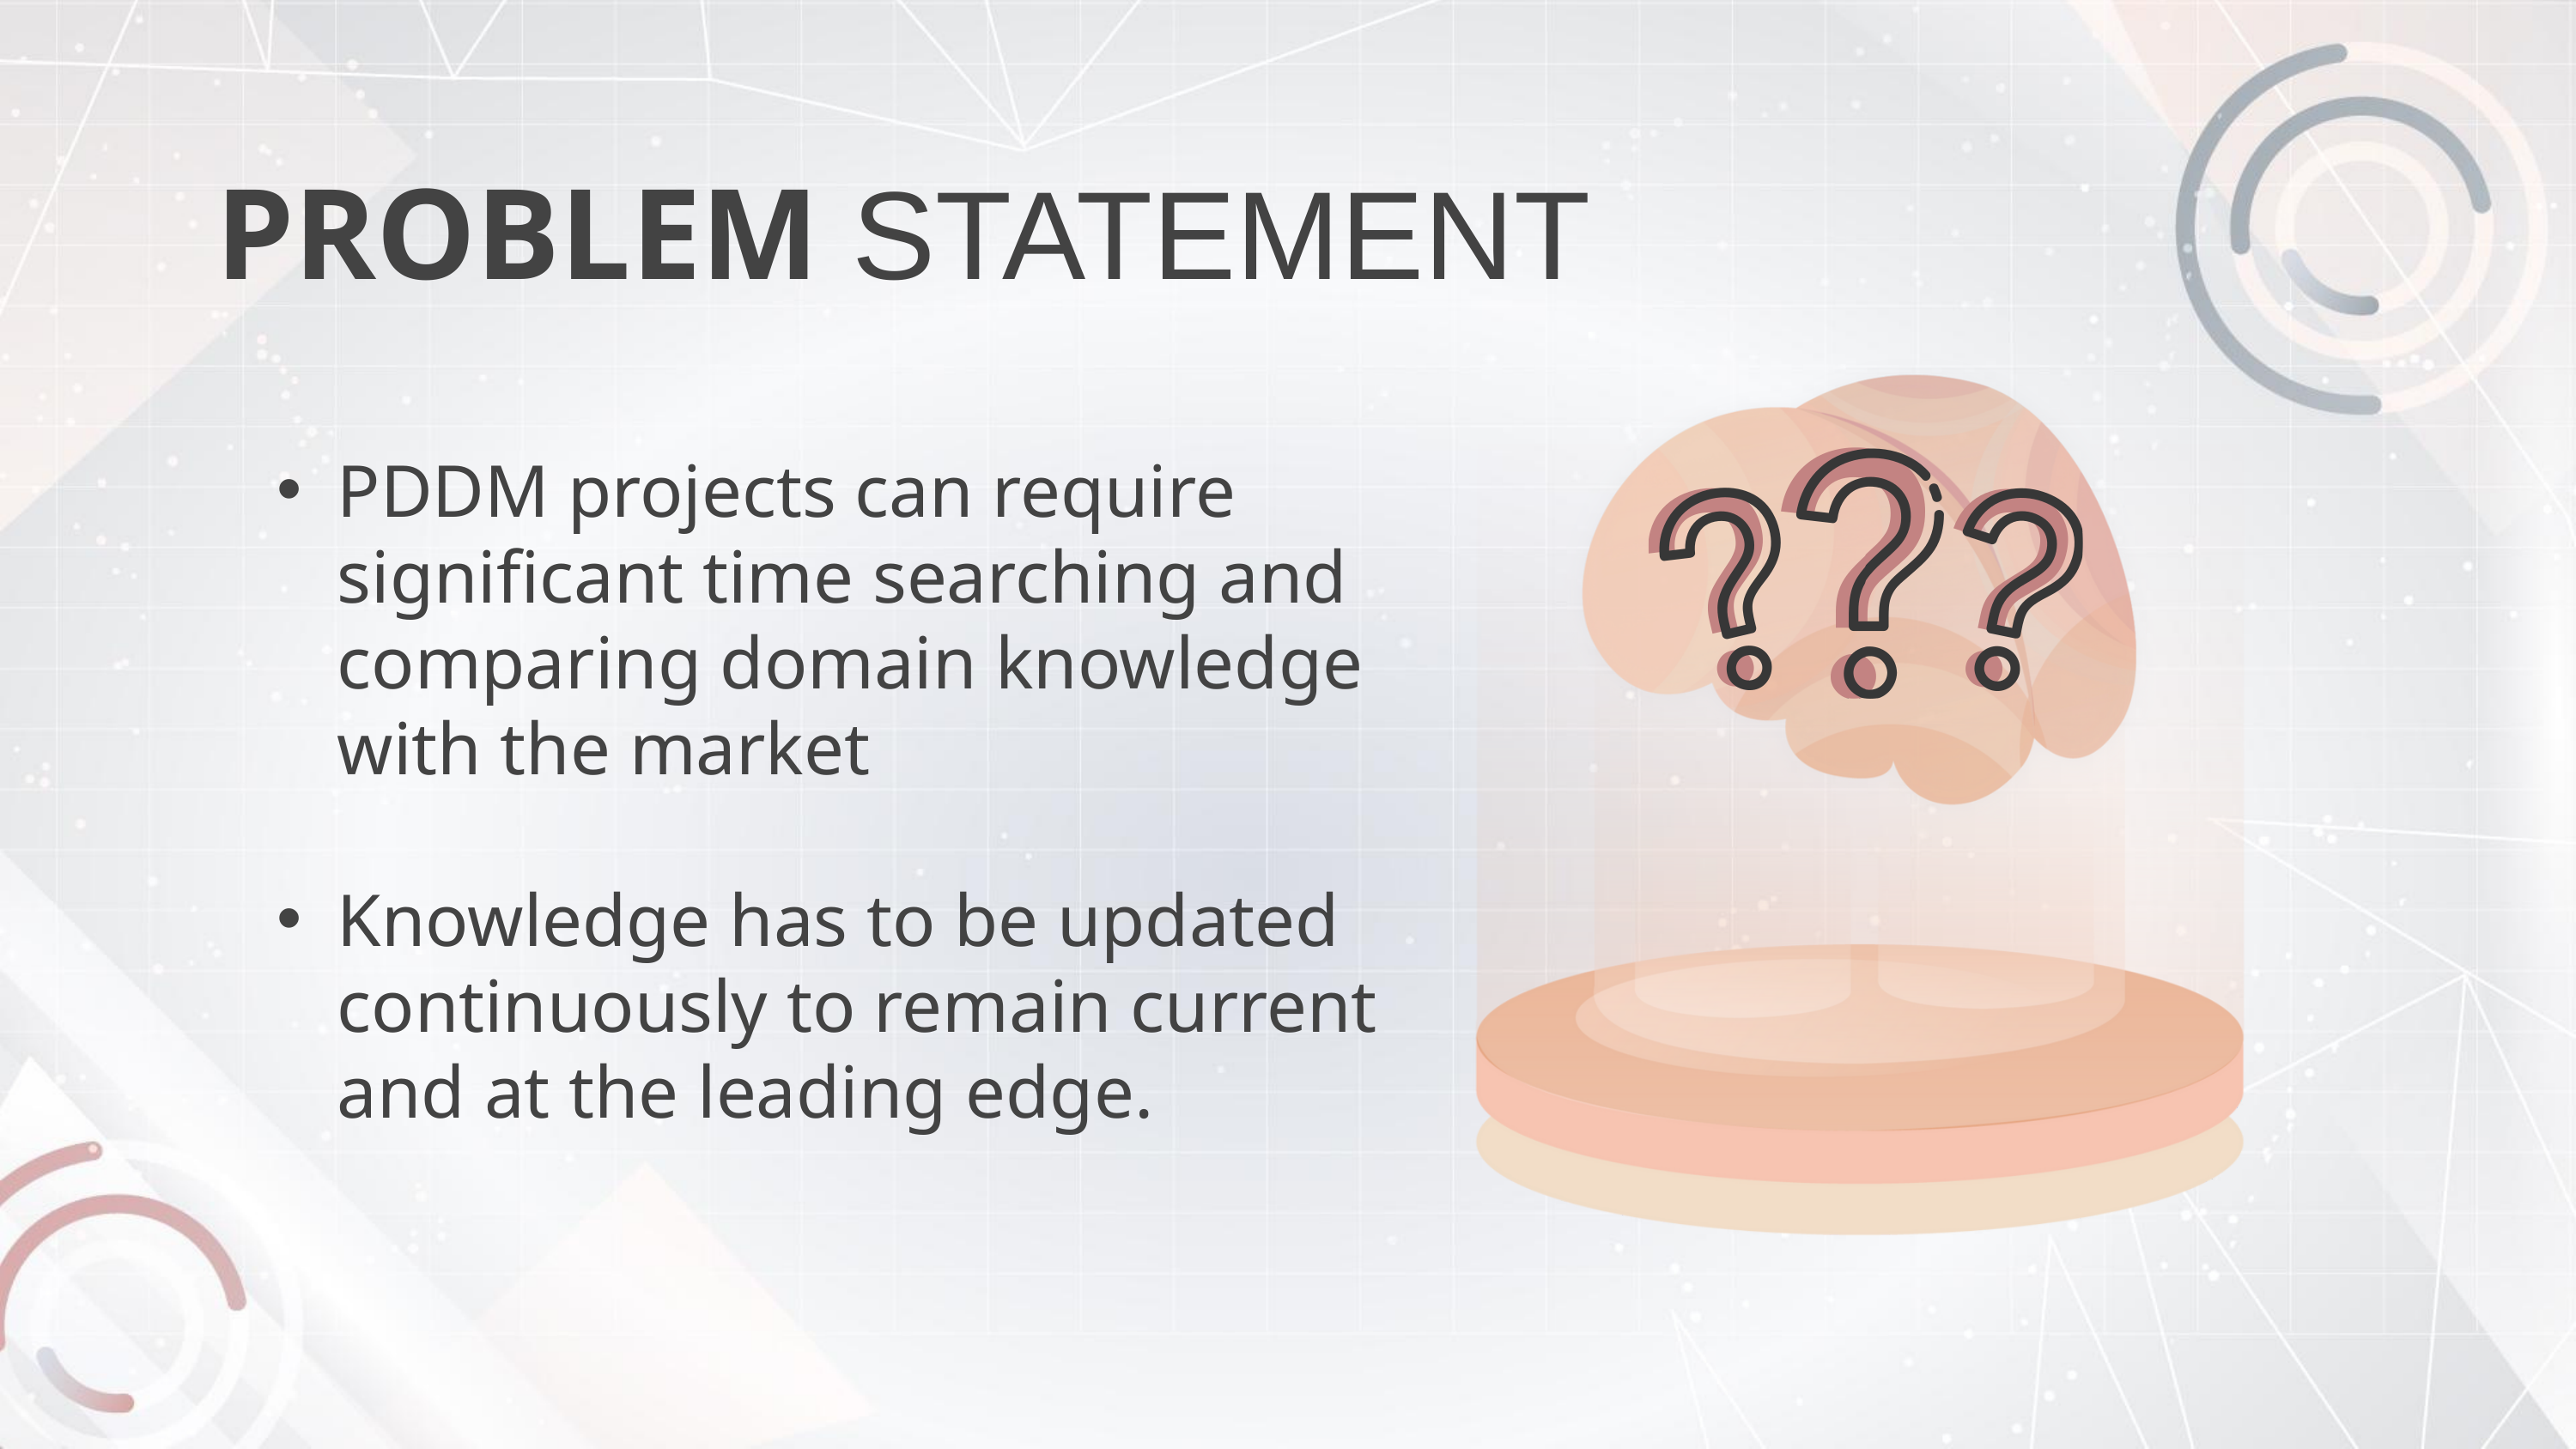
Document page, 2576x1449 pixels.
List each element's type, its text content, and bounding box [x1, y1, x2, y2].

text_box [0, 0, 2576, 1449]
text_box [1648, 444, 2083, 699]
text_box [1431, 175, 2300, 1298]
text_box PROBLEM STATEMENT [216, 154, 2360, 305]
text_box PDDM projects can require significant time searching and comparing domain knowledge with the market Knowledge has to be updated continuously to remain current and at the leading edge. [216, 446, 1432, 1132]
